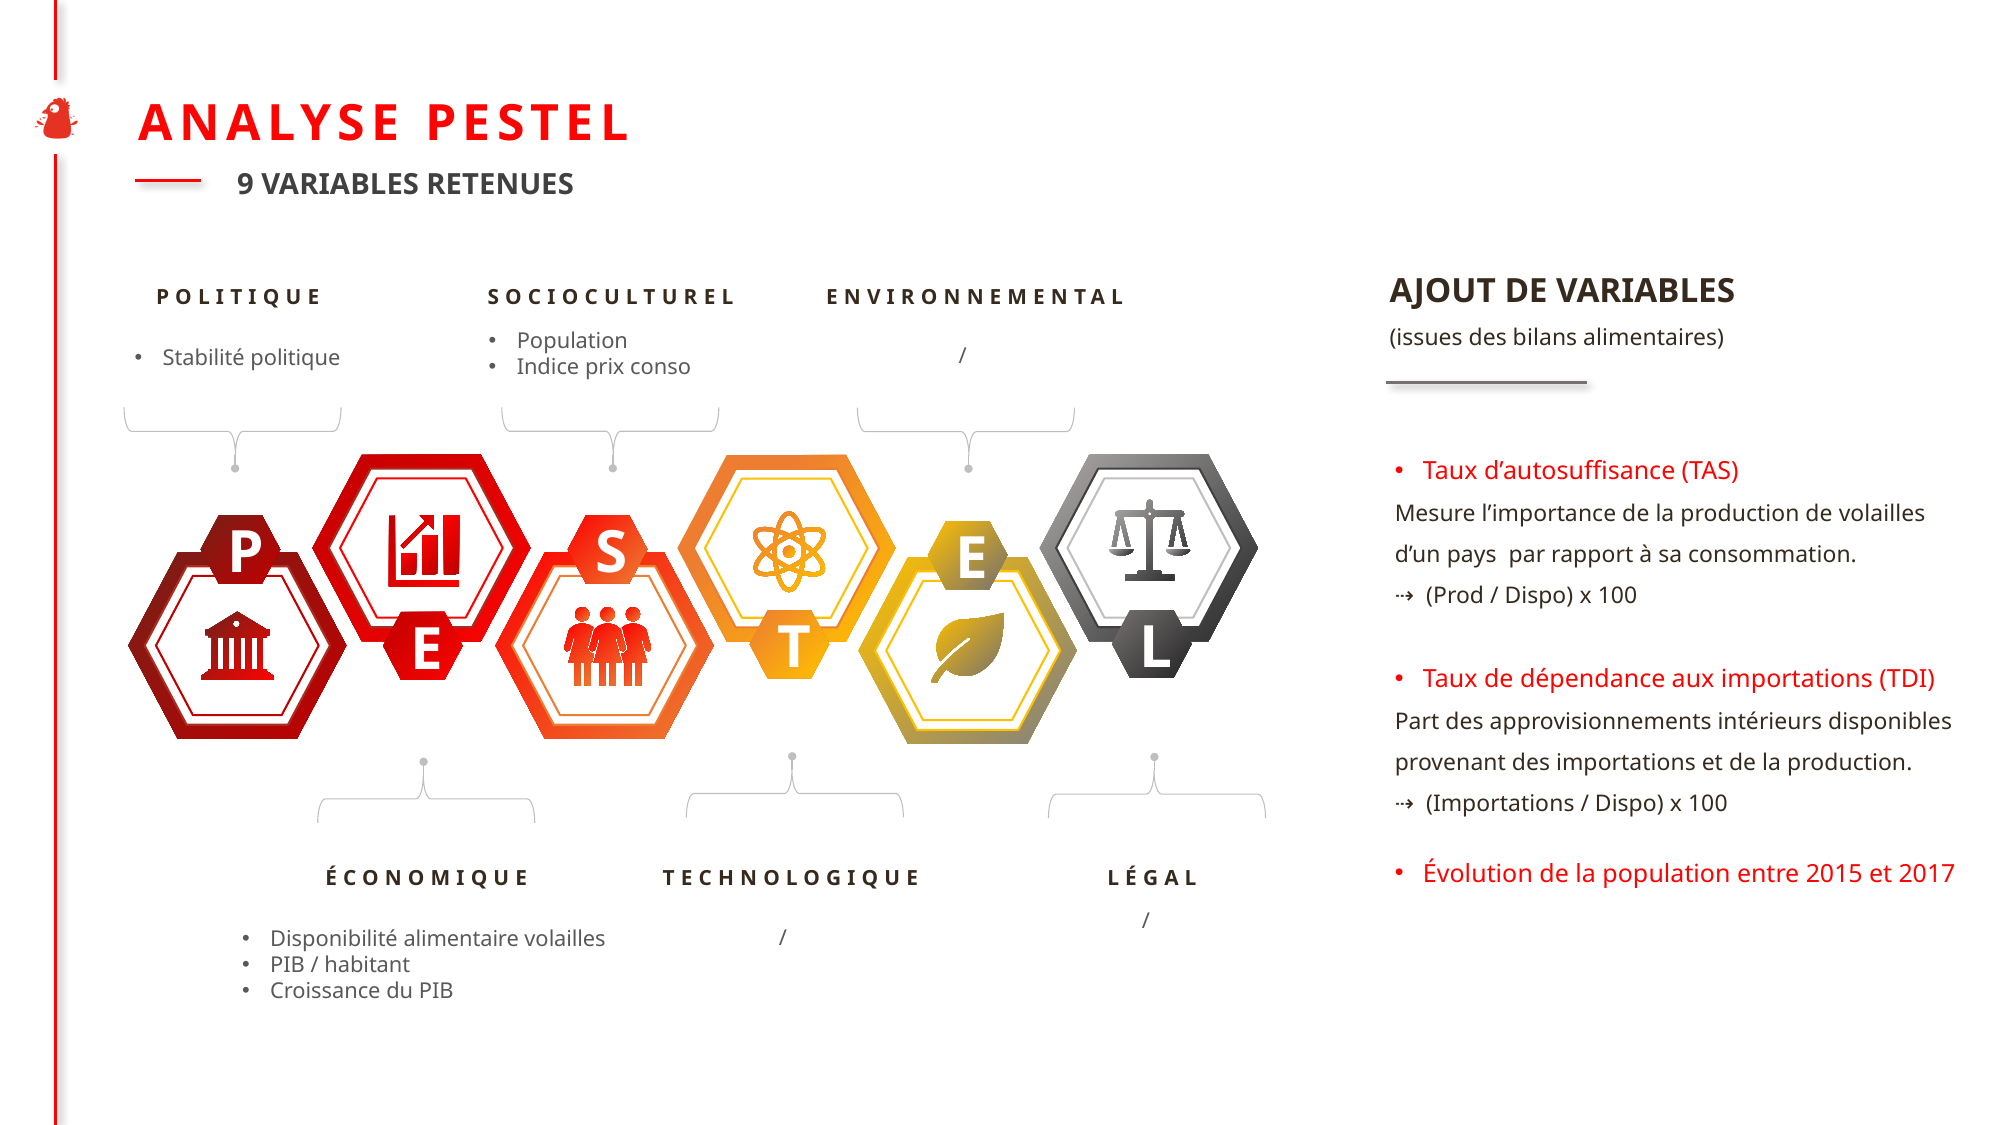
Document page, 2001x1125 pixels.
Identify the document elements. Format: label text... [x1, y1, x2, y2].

text_box [564, 623, 594, 686]
text_box [422, 535, 438, 575]
text_box [1111, 499, 1188, 581]
text_box [155, 574, 320, 717]
text_box [575, 607, 590, 622]
text_box T [748, 609, 830, 680]
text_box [1048, 756, 1266, 818]
text_box [1038, 453, 1259, 643]
text_box [1066, 477, 1232, 619]
text_box Population Indice prix conso [474, 319, 707, 387]
text_box [676, 453, 897, 643]
text_box E [382, 610, 464, 681]
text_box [317, 761, 535, 823]
text_box [600, 607, 615, 622]
text_box [752, 511, 826, 593]
text_box AJOUT DE VARIABLES (issues des bilans alimentaires) [1374, 241, 1778, 358]
text_box [589, 623, 626, 686]
text_box / [943, 334, 988, 376]
text_box TECHNOLOGIQUE [637, 844, 943, 897]
text_box / [763, 915, 808, 957]
text_box [857, 556, 1078, 745]
text_box [931, 612, 1004, 683]
text_box [621, 623, 651, 686]
text_box [874, 570, 1062, 731]
text_box L [1111, 609, 1193, 679]
text_box [1055, 467, 1243, 629]
text_box [522, 574, 687, 717]
text_box [401, 553, 417, 575]
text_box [686, 756, 904, 818]
title ANALYSE PESTEL [124, 56, 710, 154]
text_box [704, 477, 869, 619]
text_box ÉCONOMIQUE [287, 844, 565, 897]
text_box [501, 407, 719, 469]
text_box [857, 407, 1075, 469]
text_box E [927, 520, 1009, 591]
text_box [782, 545, 796, 558]
text_box ENVIRONNEMENTAL [780, 263, 1169, 316]
text_box [339, 477, 504, 619]
text_box SOCIOCULTUREL [444, 263, 777, 316]
text_box Taux d’autosuffisance (TAS) Mesure l’importance de la production de volailles d’un pays par rapport à sa consommation. ⇢ (Prod / Dispo) x 100 Taux de dépendance aux importations (TDI) Part des approvisionnements intérieurs disponibles provenant des importations et de la production. ⇢ (Importations / Dispo) x 100 Évolution de la population entre 2015 et 2017 [1380, 432, 1981, 895]
text_box S [566, 514, 649, 585]
text_box [143, 565, 331, 726]
text_box [400, 515, 434, 549]
text_box [510, 565, 699, 726]
text_box P [199, 514, 282, 585]
text_box [327, 467, 515, 629]
text_box [1109, 549, 1134, 556]
text_box [1165, 549, 1191, 556]
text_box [123, 407, 342, 469]
text_box [388, 515, 459, 587]
text_box [625, 607, 641, 622]
text_box [127, 551, 348, 740]
text_box LÉGAL [1013, 844, 1291, 897]
text_box [443, 515, 460, 575]
text_box [494, 551, 715, 740]
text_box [31, 0, 81, 1125]
text_box [201, 611, 274, 680]
text_box [311, 453, 532, 643]
text_box 9 VARIABLES RETENUES [222, 125, 626, 223]
text_box POLITIQUE [98, 263, 377, 316]
text_box Disponibilité alimentaire volailles PIB / habitant Croissance du PIB [227, 917, 621, 1011]
text_box / [1127, 899, 1171, 941]
text_box Stabilité politique [119, 336, 356, 378]
text_box [885, 579, 1050, 722]
text_box [692, 467, 880, 629]
